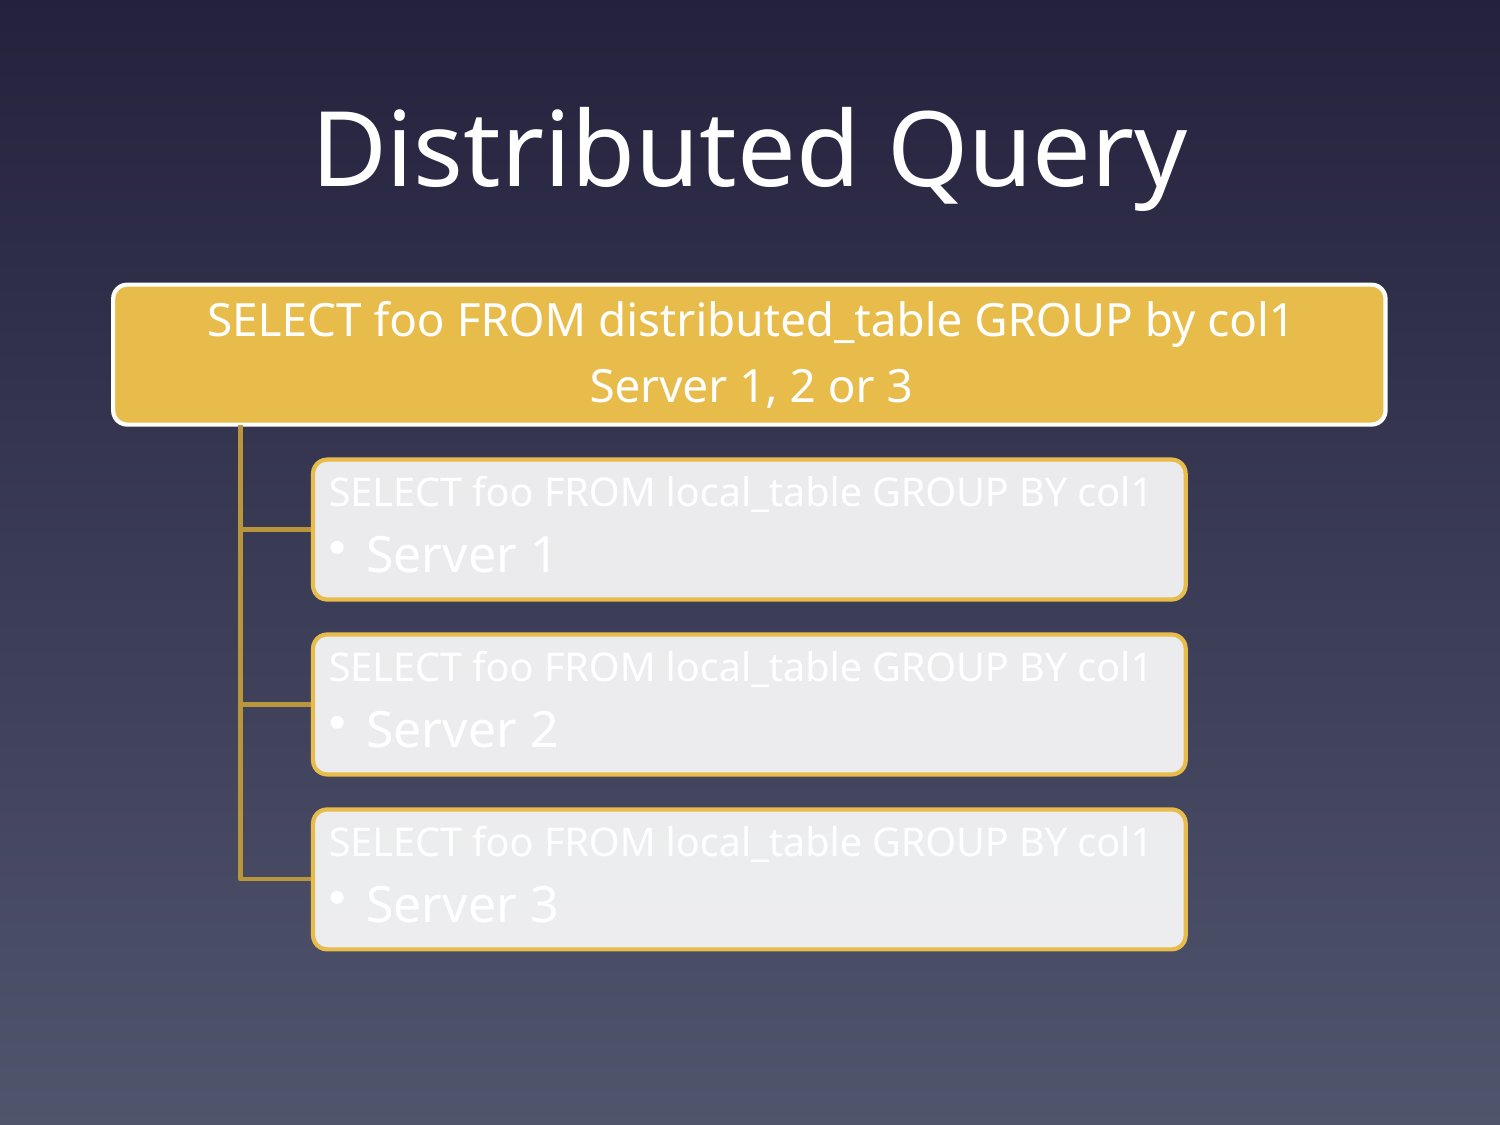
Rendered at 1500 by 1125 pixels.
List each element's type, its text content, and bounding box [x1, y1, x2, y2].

title Distributed Query [75, 75, 1425, 263]
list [112, 283, 1387, 951]
